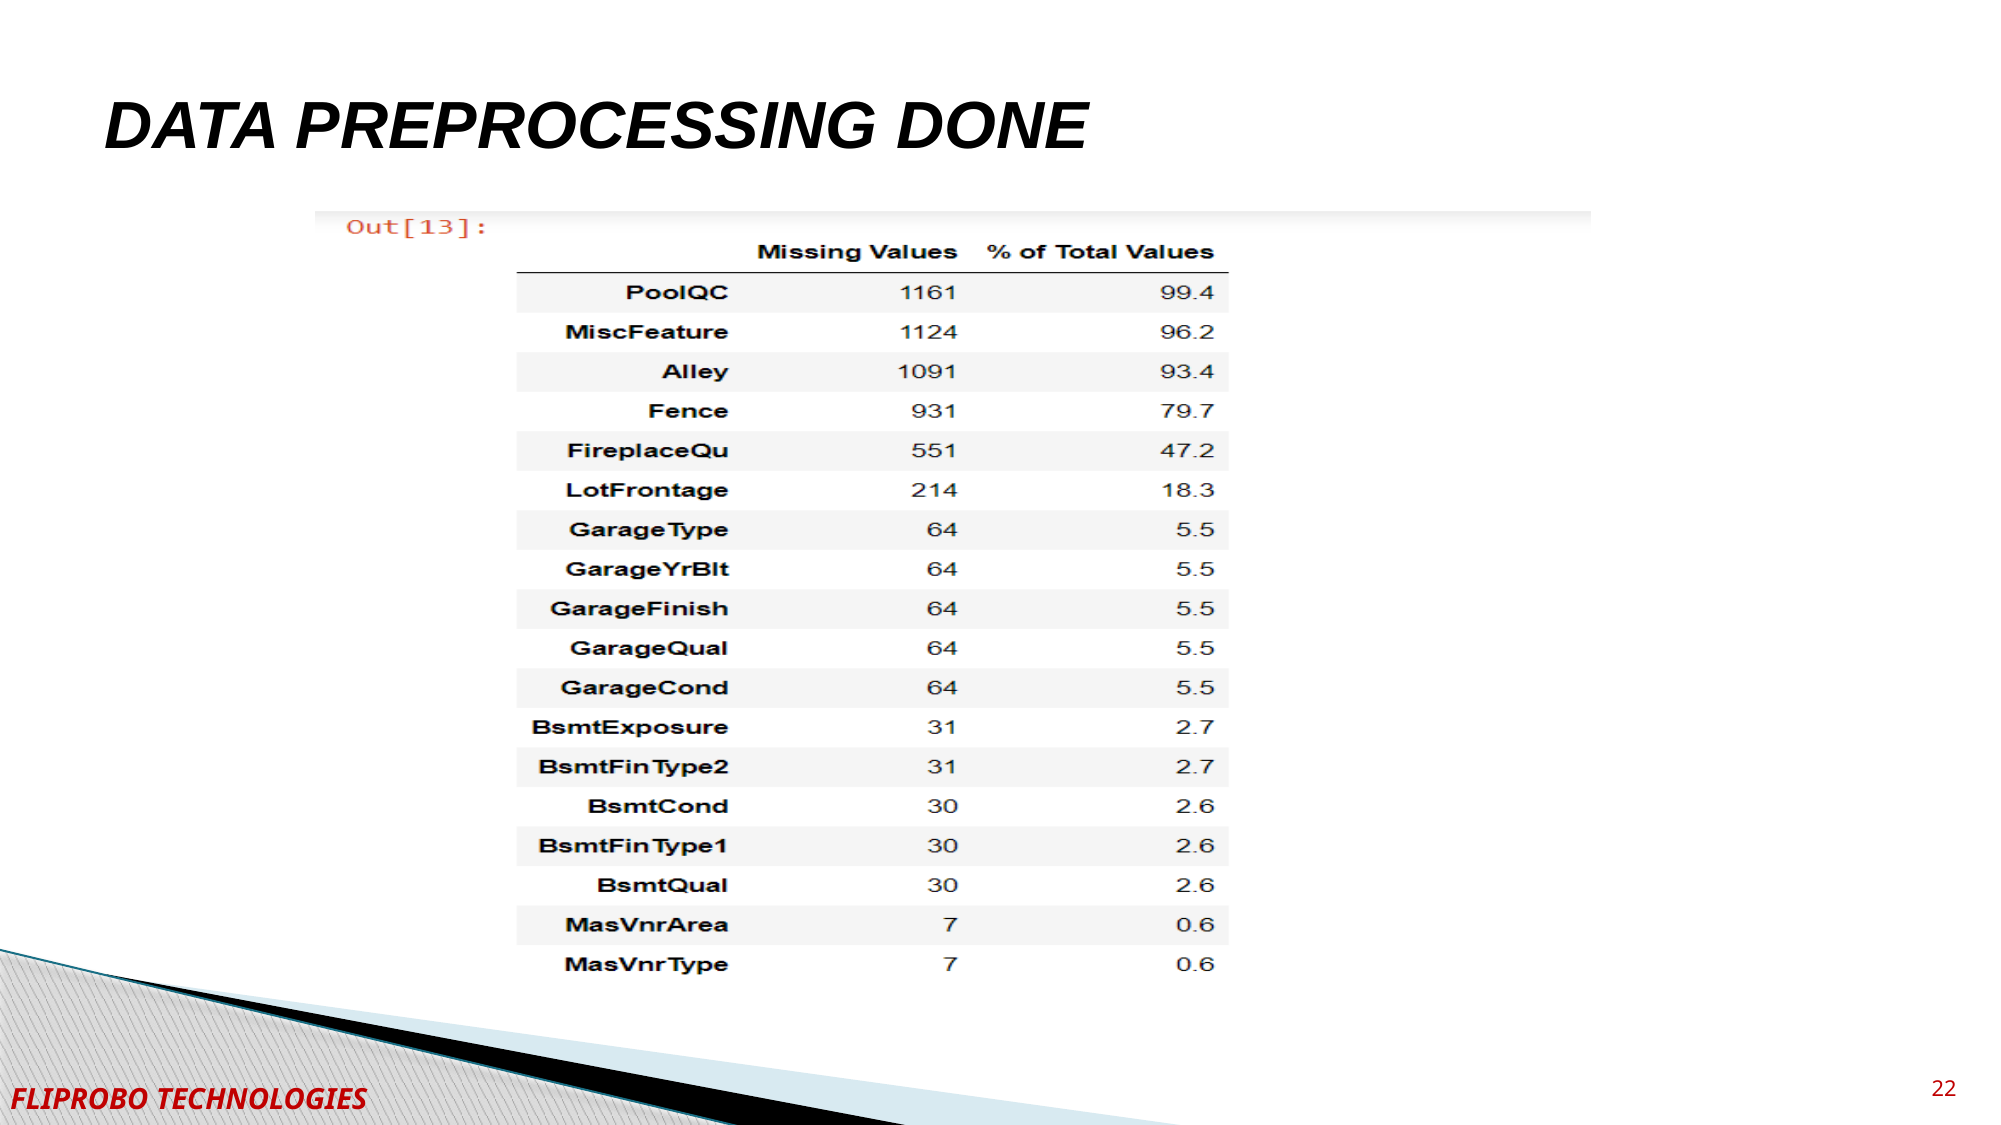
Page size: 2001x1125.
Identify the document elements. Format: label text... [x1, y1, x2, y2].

text_box DATA PREPROCESSING DONE [89, 74, 1673, 170]
picture [314, 210, 1591, 988]
footer FLIPROBO TECHNOLOGIES [0, 1067, 510, 1125]
slide_number 22 [1891, 1051, 1972, 1112]
